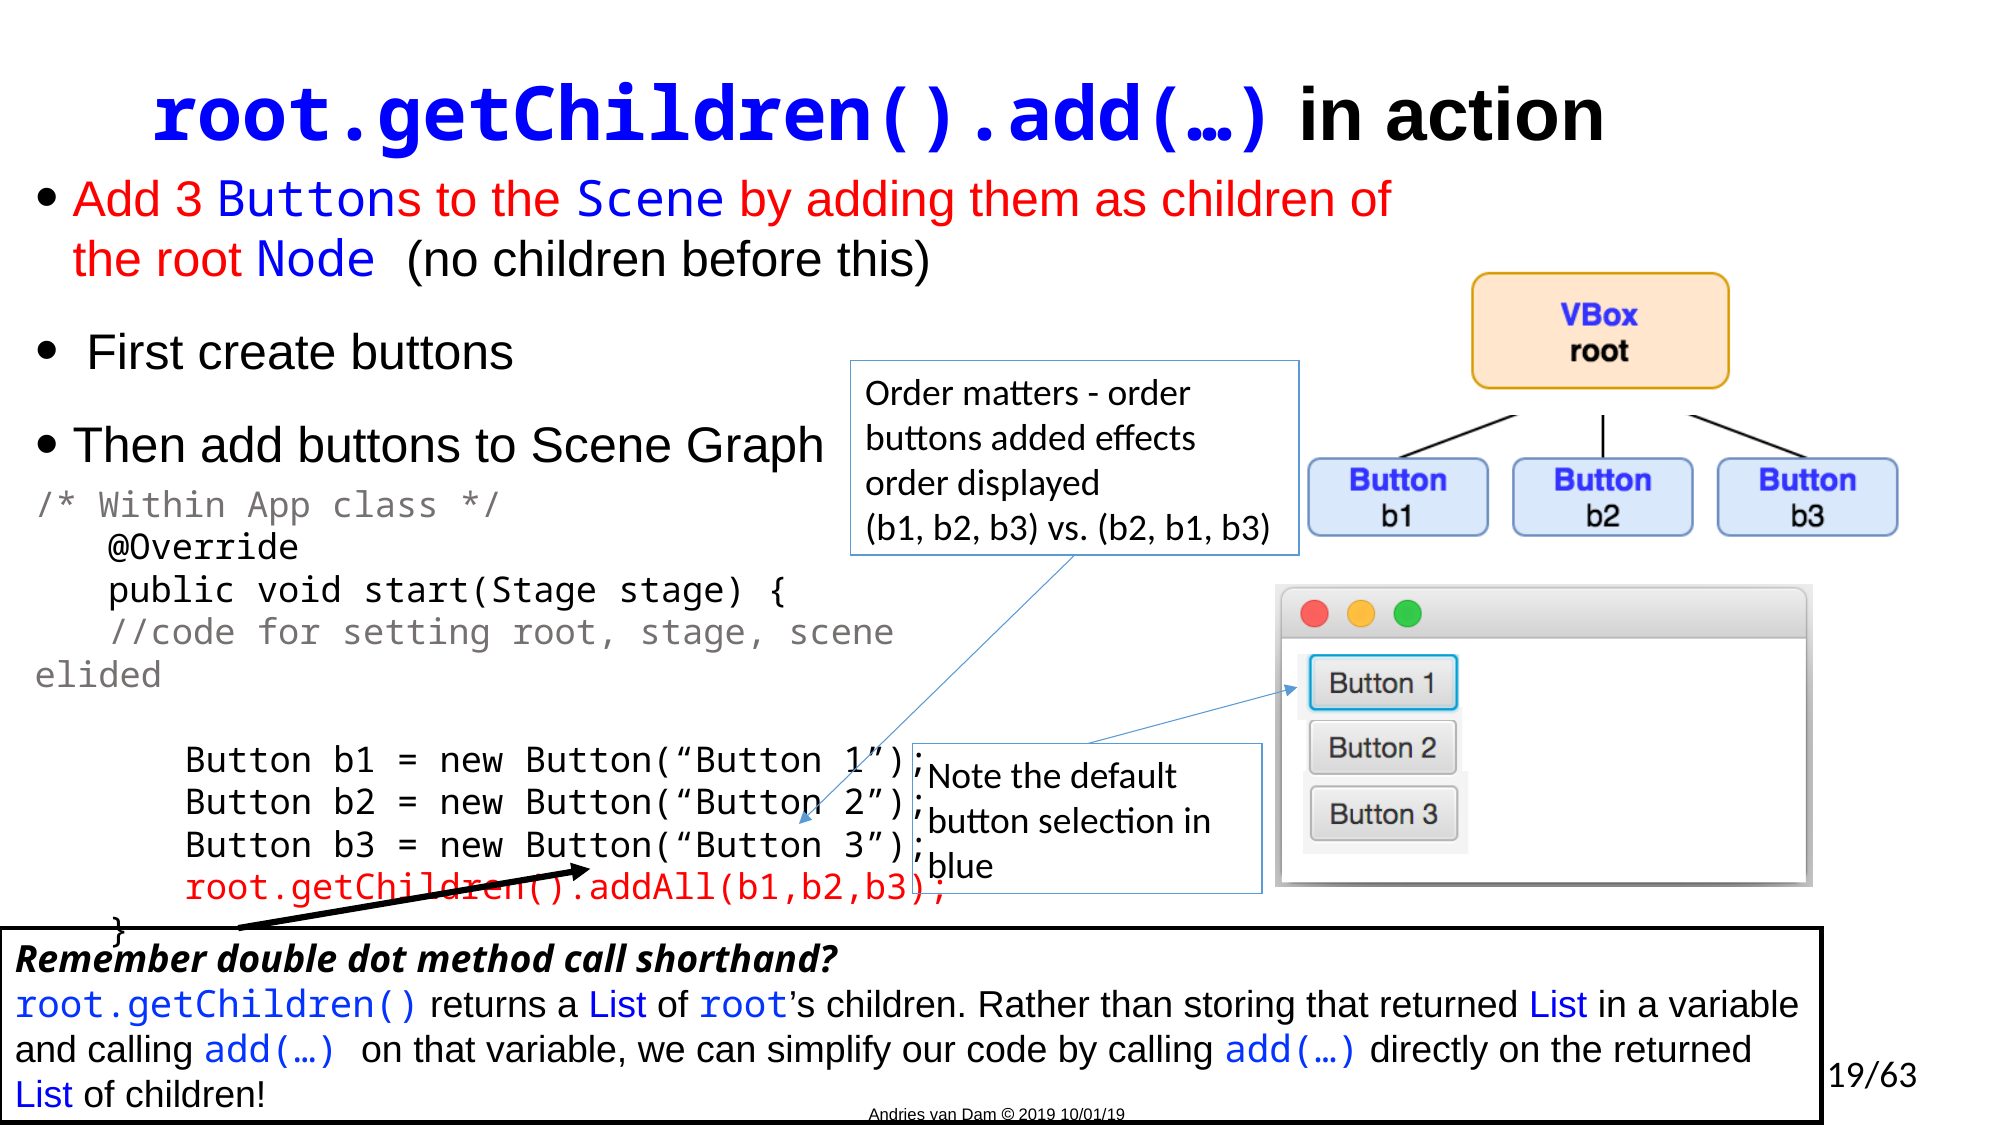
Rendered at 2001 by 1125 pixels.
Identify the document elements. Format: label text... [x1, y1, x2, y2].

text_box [1275, 584, 1813, 887]
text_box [798, 557, 1075, 824]
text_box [1087, 687, 1298, 744]
text_box /* Within App class */ @Override public void start(Stage stage) { //code for setting root, stage, scene elided Button b1 = new Button(“Button 1”); Button b2 = new Button(“Button 2”); Button b3 = new Button(“Button 3”); root.getChildren().addAll(b1,b2,b3); } [19, 474, 1020, 1042]
title root.getChildren().add(…) in action [137, 7, 1863, 225]
text_box Note the default button selection in blue [912, 743, 1263, 894]
list Add 3 Buttons to the Scene by adding them as children of the root Node (no children before this) First create buttons Then add buttons to Scene Graph [19, 158, 1447, 426]
text_box Remember double dot method call shorthand? root.getChildren() returns a List of root’s children. Rather than storing that returned List in a variable and calling add(…) on that variable, we can simplify our code by calling add(…) directly on the returned List of children! [0, 928, 1822, 1123]
text_box Order matters - order buttons added effects order displayed (b1, b2, b3) vs. (b2, b1, b3) [850, 360, 1287, 556]
picture [1287, 237, 1932, 583]
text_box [238, 868, 591, 929]
